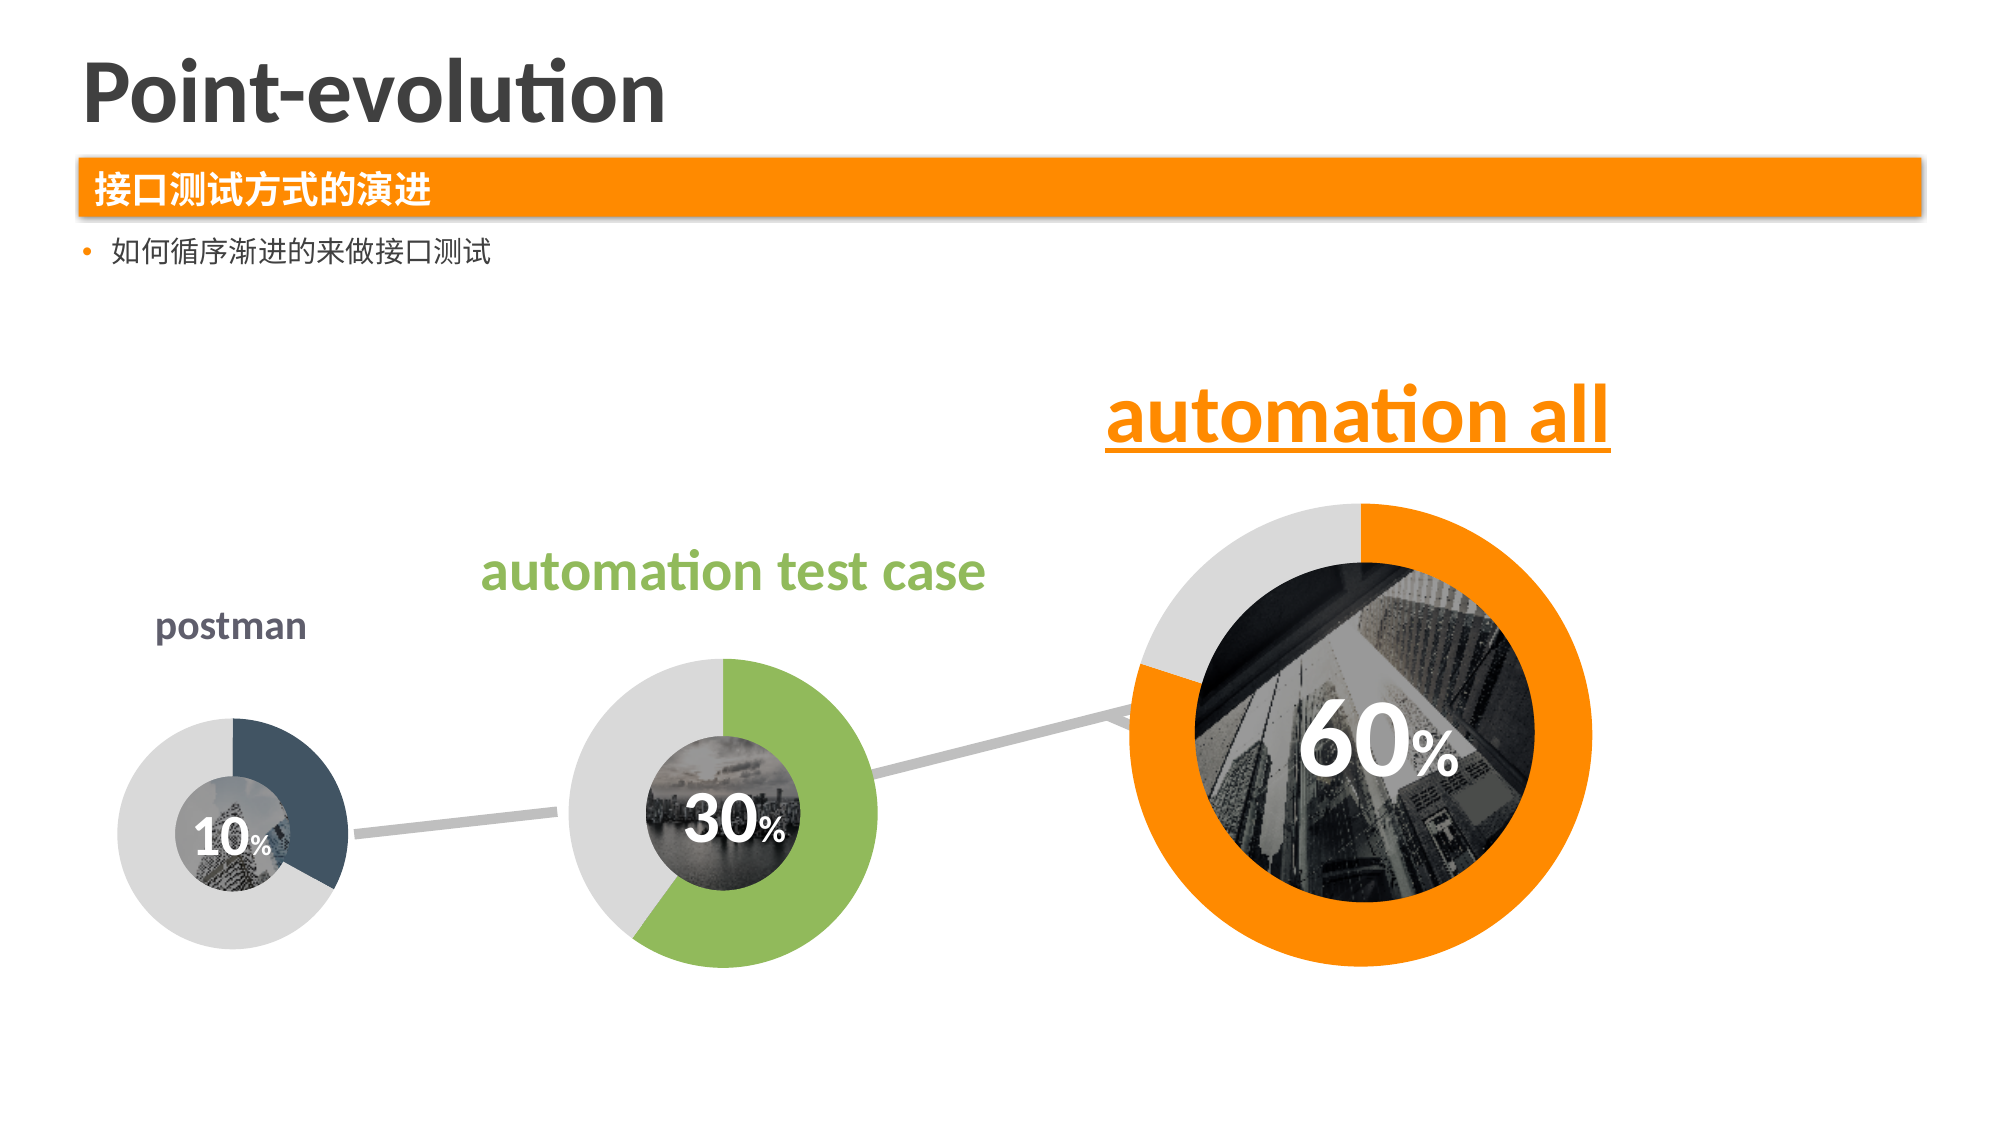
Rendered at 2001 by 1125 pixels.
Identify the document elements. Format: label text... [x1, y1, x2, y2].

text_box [1194, 562, 1535, 903]
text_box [354, 811, 558, 835]
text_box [1107, 715, 1112, 750]
text_box 接口测试方式的演进 [94, 166, 1849, 212]
chart [557, 817, 886, 974]
text_box [78, 157, 1922, 218]
text_box 如何循序渐进的来做接口测试 [82, 233, 1922, 269]
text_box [110, 539, 1028, 817]
chart [1112, 489, 1605, 976]
chart [108, 711, 355, 954]
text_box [144, 446, 497, 649]
text_box Point-evolution [82, 51, 1922, 140]
text_box automation all [1105, 370, 1612, 461]
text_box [1028, 706, 1112, 781]
